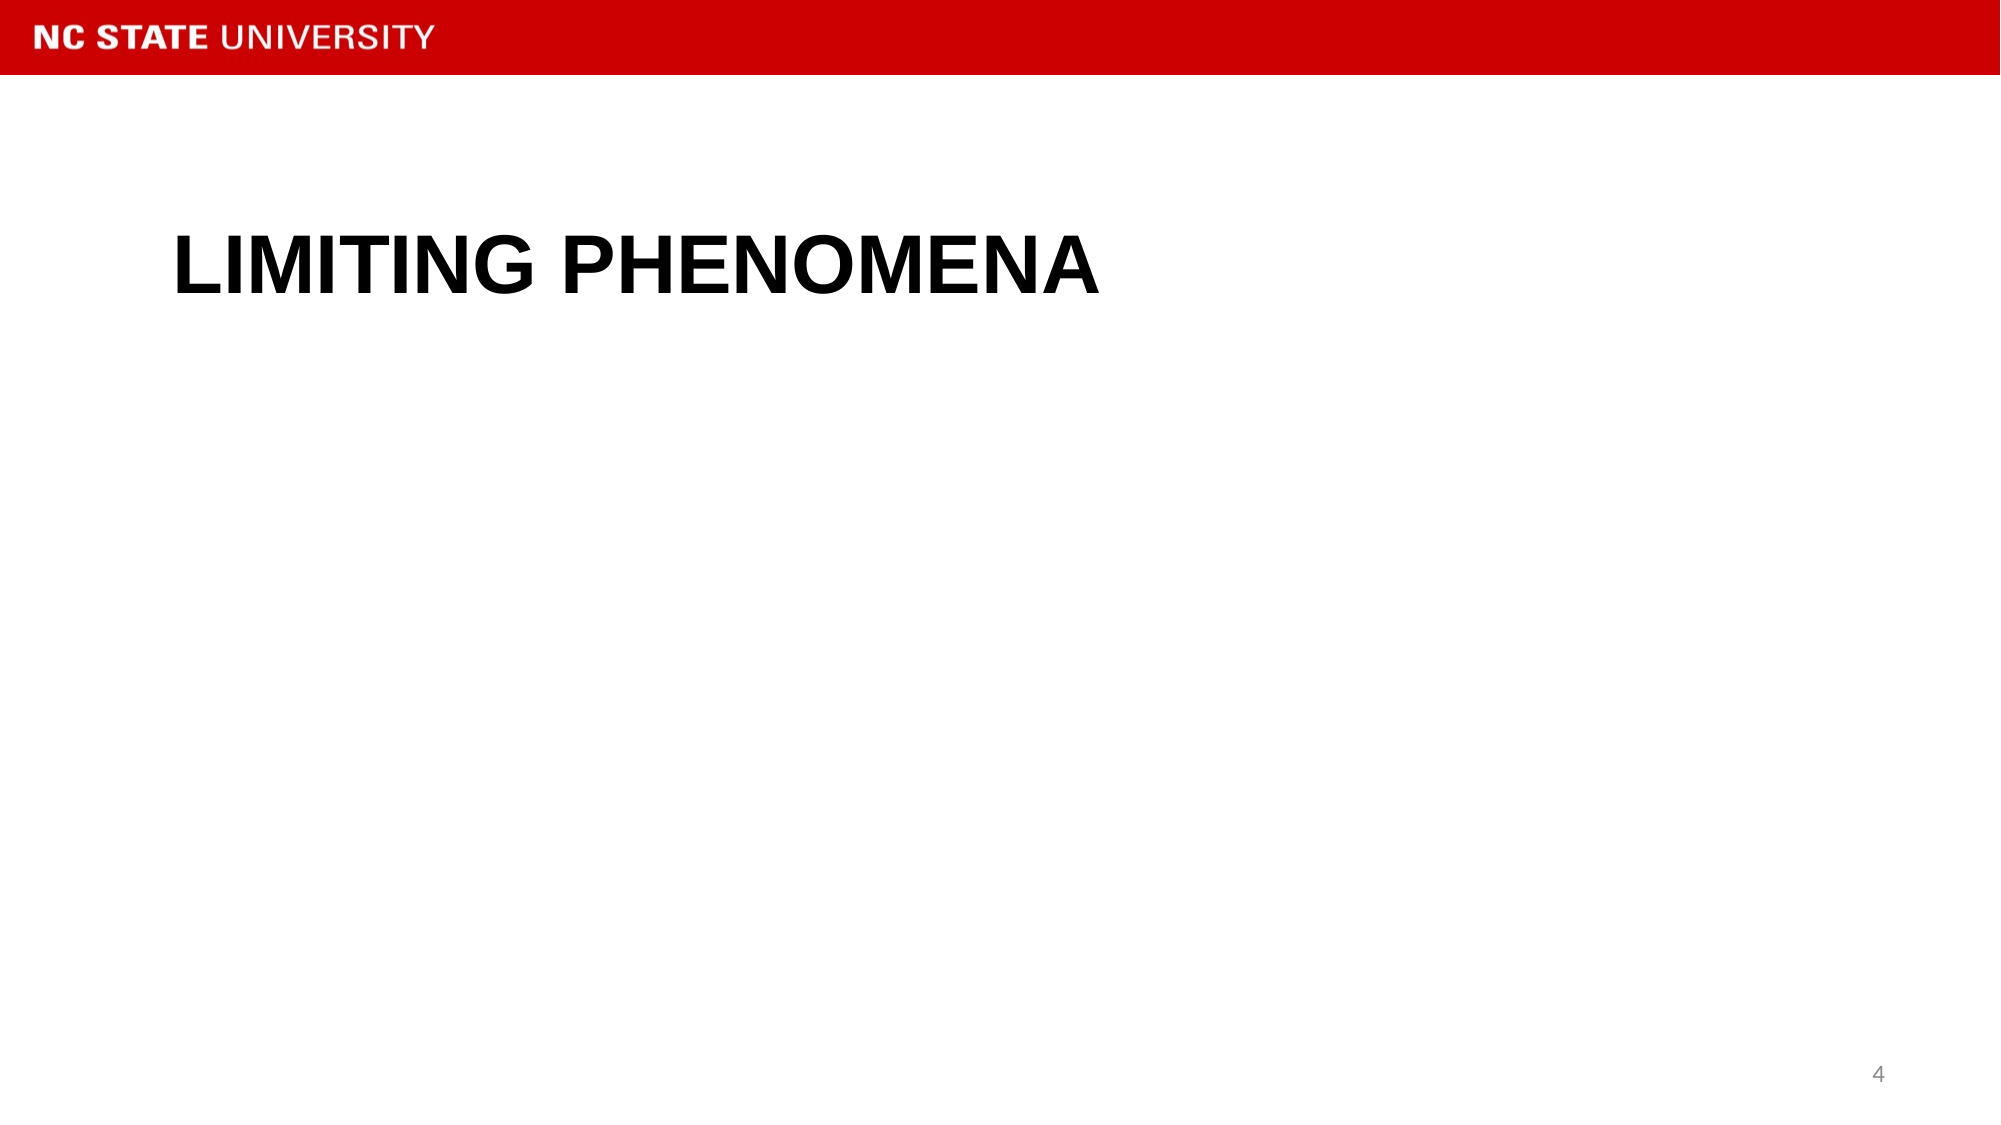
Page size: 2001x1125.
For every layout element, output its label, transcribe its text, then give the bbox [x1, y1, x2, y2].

slide_number 4 [1433, 1042, 1900, 1103]
title Limiting phenomena [157, 202, 1858, 426]
picture [0, 0, 2000, 75]
